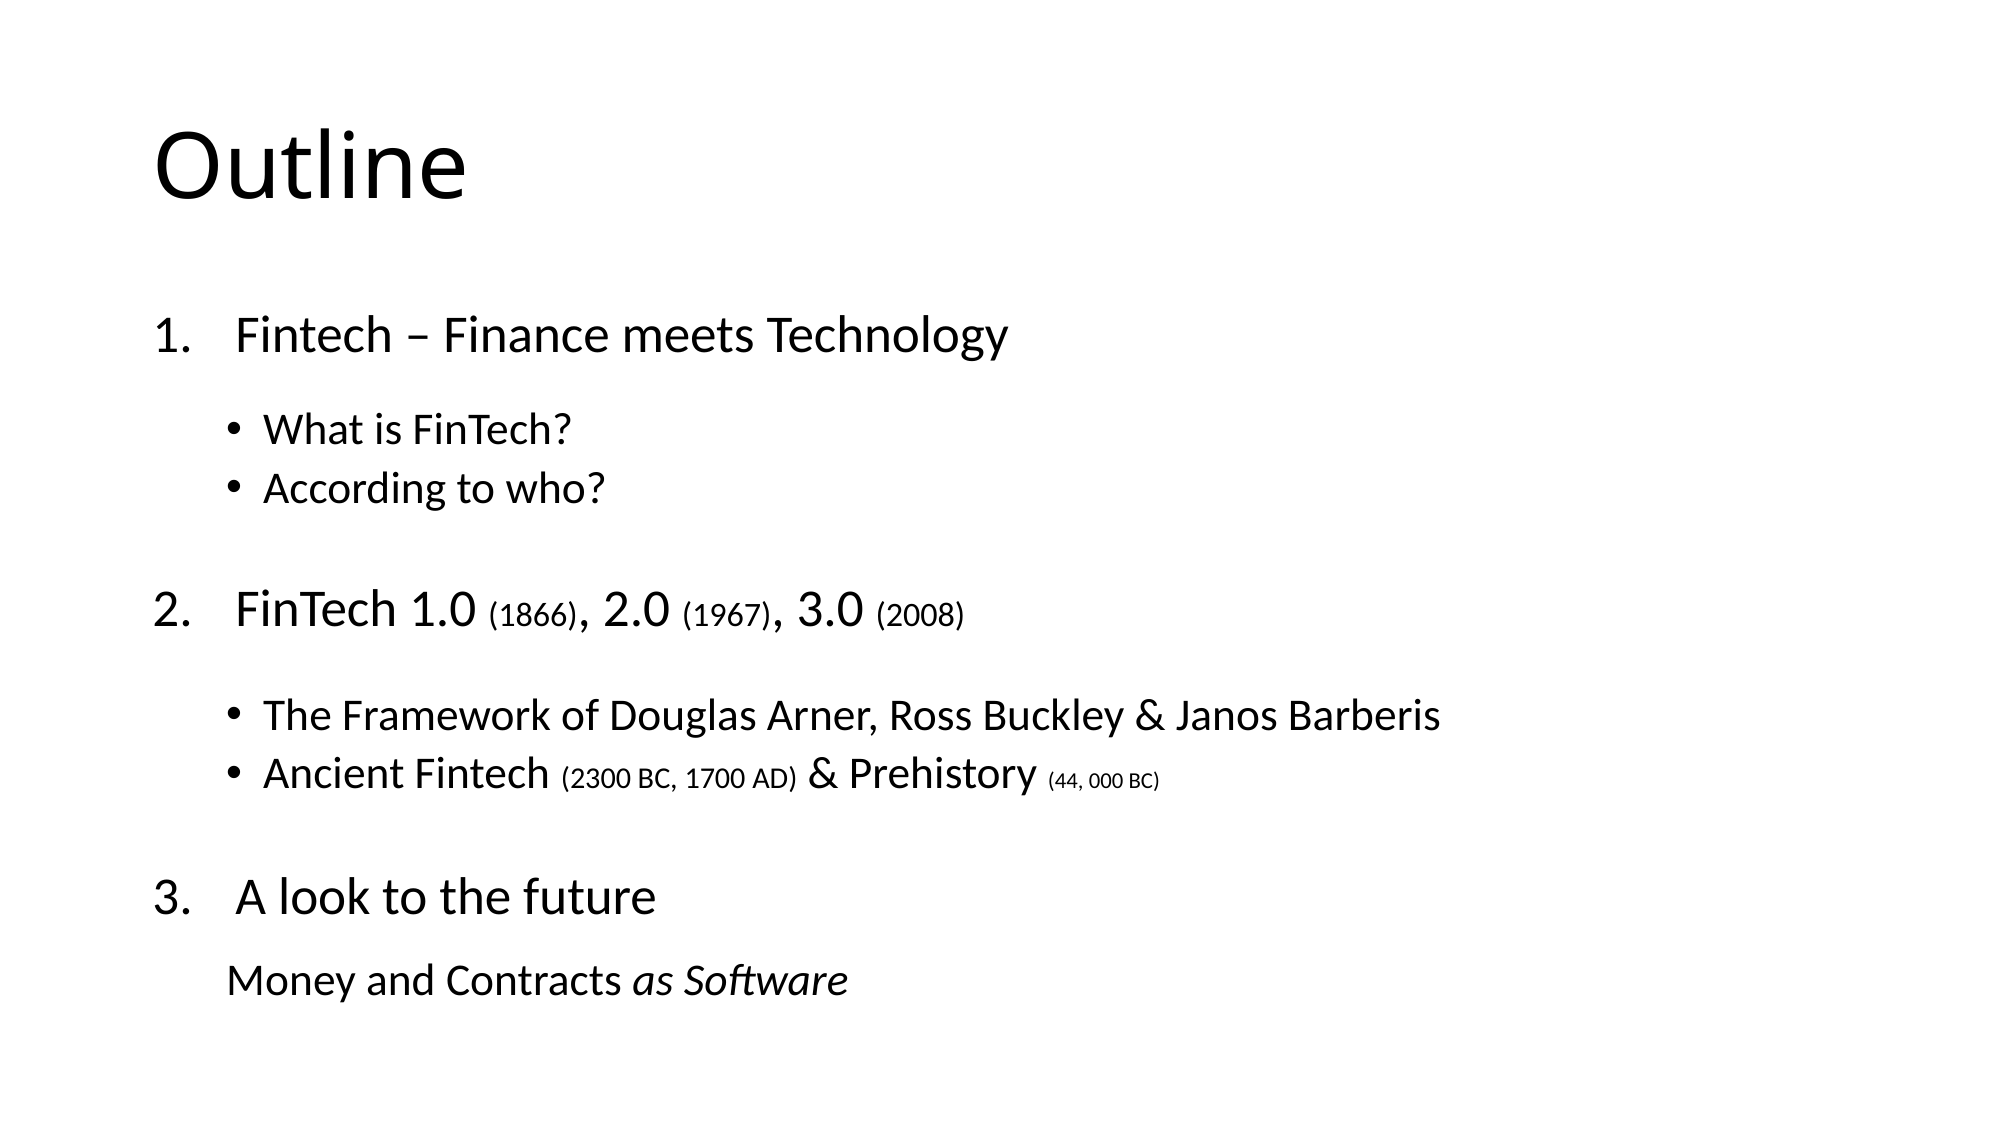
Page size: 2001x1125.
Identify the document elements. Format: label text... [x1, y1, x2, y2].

title Outline [137, 59, 1863, 278]
list Fintech – Finance meets Technology What is FinTech? According to who? FinTech 1.0 (1866), 2.0 (1967), 3.0 (2008) The Framework of Douglas Arner, Ross Buckley & Janos Barberis Ancient Fintech (2300 BC, 1700 AD) & Prehistory (44, 000 BC) A look to the future Money and Contracts as Software [137, 299, 1863, 1014]
